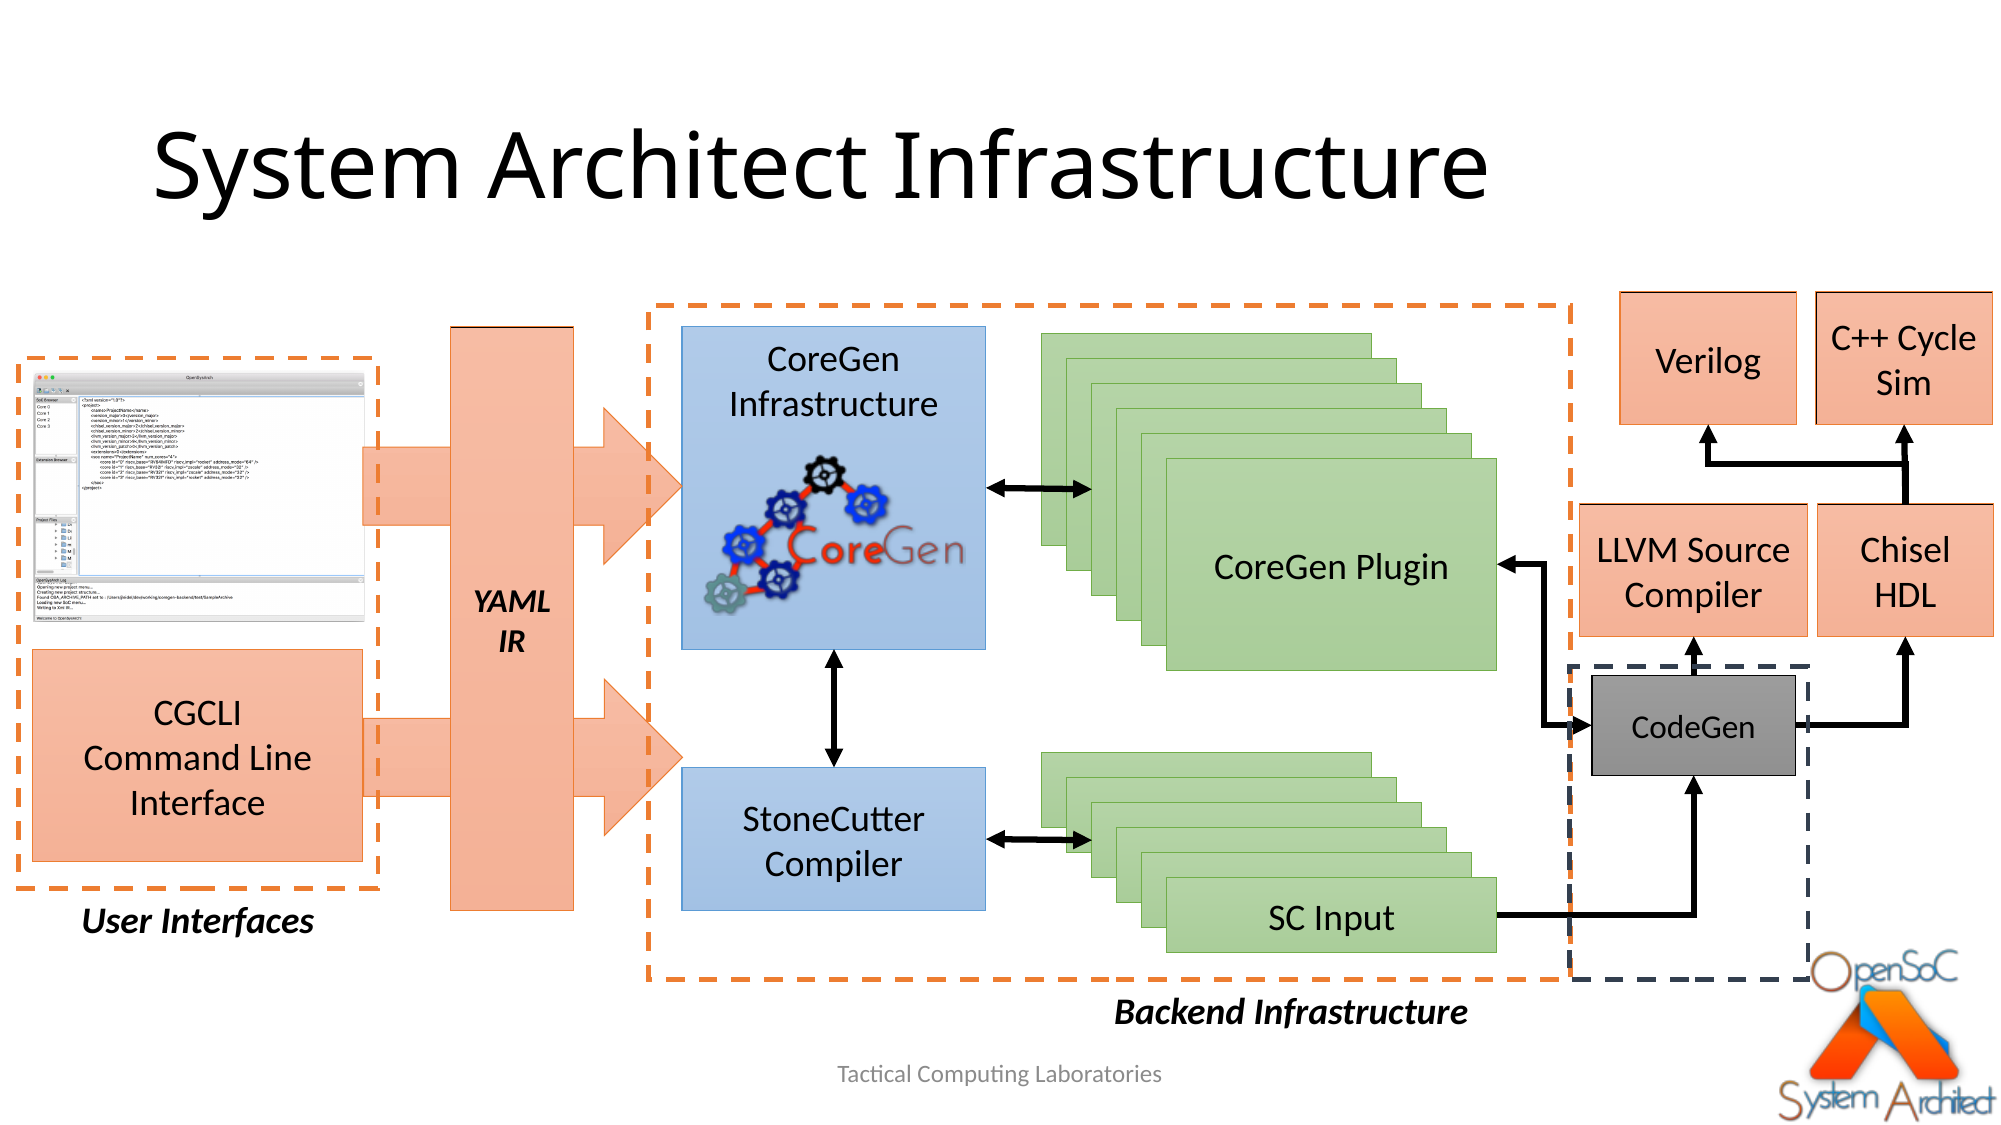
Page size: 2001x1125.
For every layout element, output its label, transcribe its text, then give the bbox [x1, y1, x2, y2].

text_box [574, 677, 648, 837]
title System Architect Infrastructure [137, 59, 1863, 278]
text_box YAML IR [450, 326, 574, 911]
text_box [1568, 666, 1809, 981]
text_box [1496, 775, 1694, 916]
text_box LLVM Source Compiler [1579, 503, 1808, 637]
text_box User Interfaces [32, 889, 363, 949]
footer Tactical Computing Laboratories [662, 1042, 1338, 1103]
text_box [1767, 365, 1847, 563]
picture [1775, 946, 2000, 1125]
text_box [378, 446, 450, 526]
text_box Backend Infrastructure [1056, 980, 1527, 1040]
text_box Verilog [1619, 291, 1797, 425]
text_box [378, 717, 450, 797]
text_box [17, 357, 379, 890]
picture [701, 452, 966, 616]
text_box Chisel HDL [1817, 503, 1994, 637]
text_box C++ Cycle Sim [1815, 291, 1993, 425]
picture [32, 370, 365, 622]
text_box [1496, 564, 1592, 726]
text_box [1795, 636, 1906, 726]
text_box [574, 406, 648, 566]
text_box [647, 304, 1571, 981]
